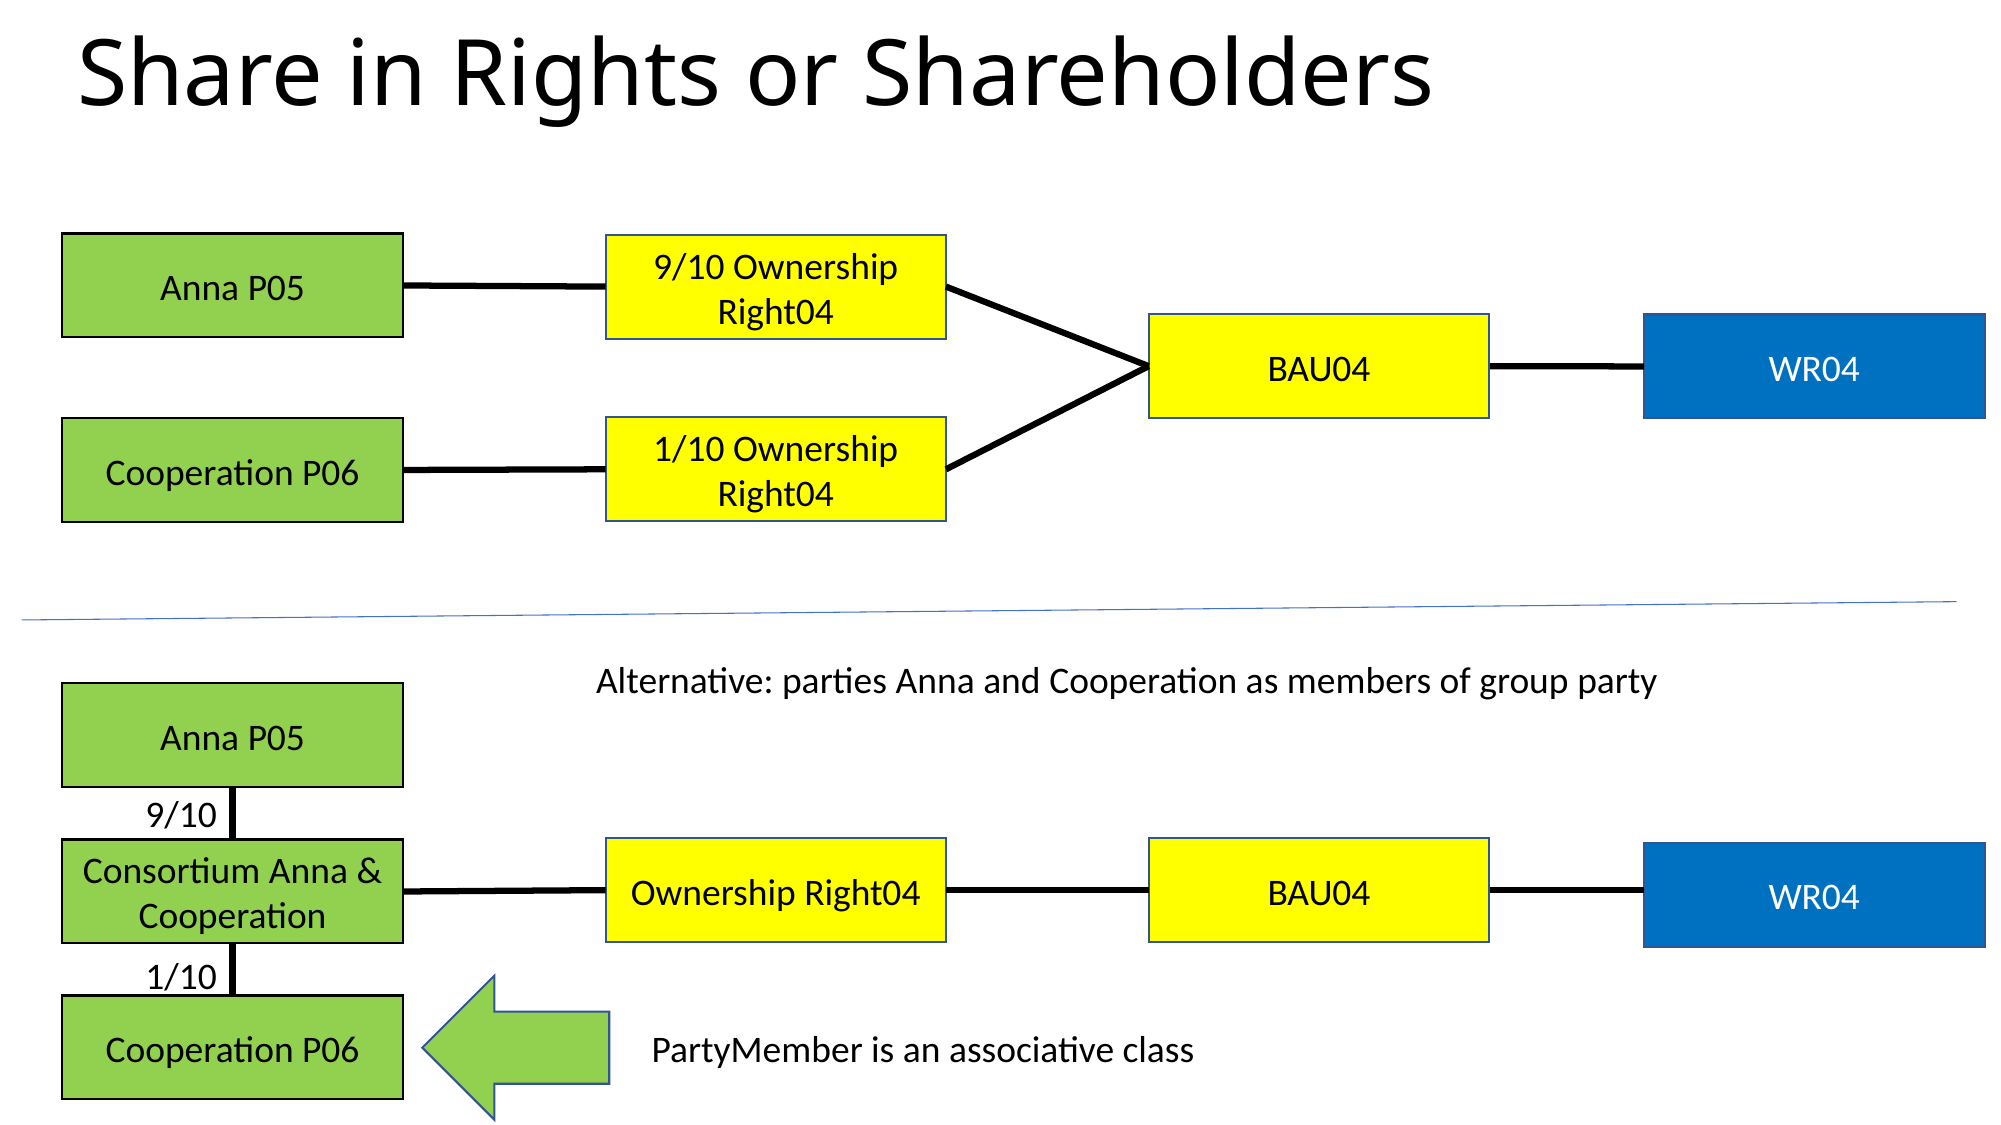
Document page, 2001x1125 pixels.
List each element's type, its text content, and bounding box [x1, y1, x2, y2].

text_box Consortium Anna & Cooperation [61, 838, 404, 944]
text_box BAU04 [1148, 837, 1490, 943]
text_box 1/10 [130, 944, 232, 1005]
text_box Alternative: parties Anna and Cooperation as members of group party [581, 649, 1682, 709]
text_box [420, 973, 611, 1123]
text_box Share in Rights or Shareholders [62, 19, 1985, 237]
text_box BAU04 [1149, 313, 1490, 419]
text_box Anna P05 [61, 232, 404, 338]
text_box Cooperation P06 [61, 417, 404, 523]
text_box Anna P05 [61, 682, 404, 788]
text_box 1/10 Ownership Right04 [605, 416, 947, 522]
text_box 9/10 Ownership Right04 [605, 237, 947, 340]
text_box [945, 367, 1149, 470]
text_box Cooperation P06 [61, 994, 404, 1100]
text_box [945, 286, 1149, 367]
text_box Ownership Right04 [605, 837, 947, 943]
text_box PartyMember is an associative class [636, 1017, 1256, 1077]
text_box 9/10 [130, 783, 232, 843]
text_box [21, 601, 1957, 620]
text_box WR04 [1643, 313, 1986, 419]
text_box WR04 [1643, 842, 1986, 948]
